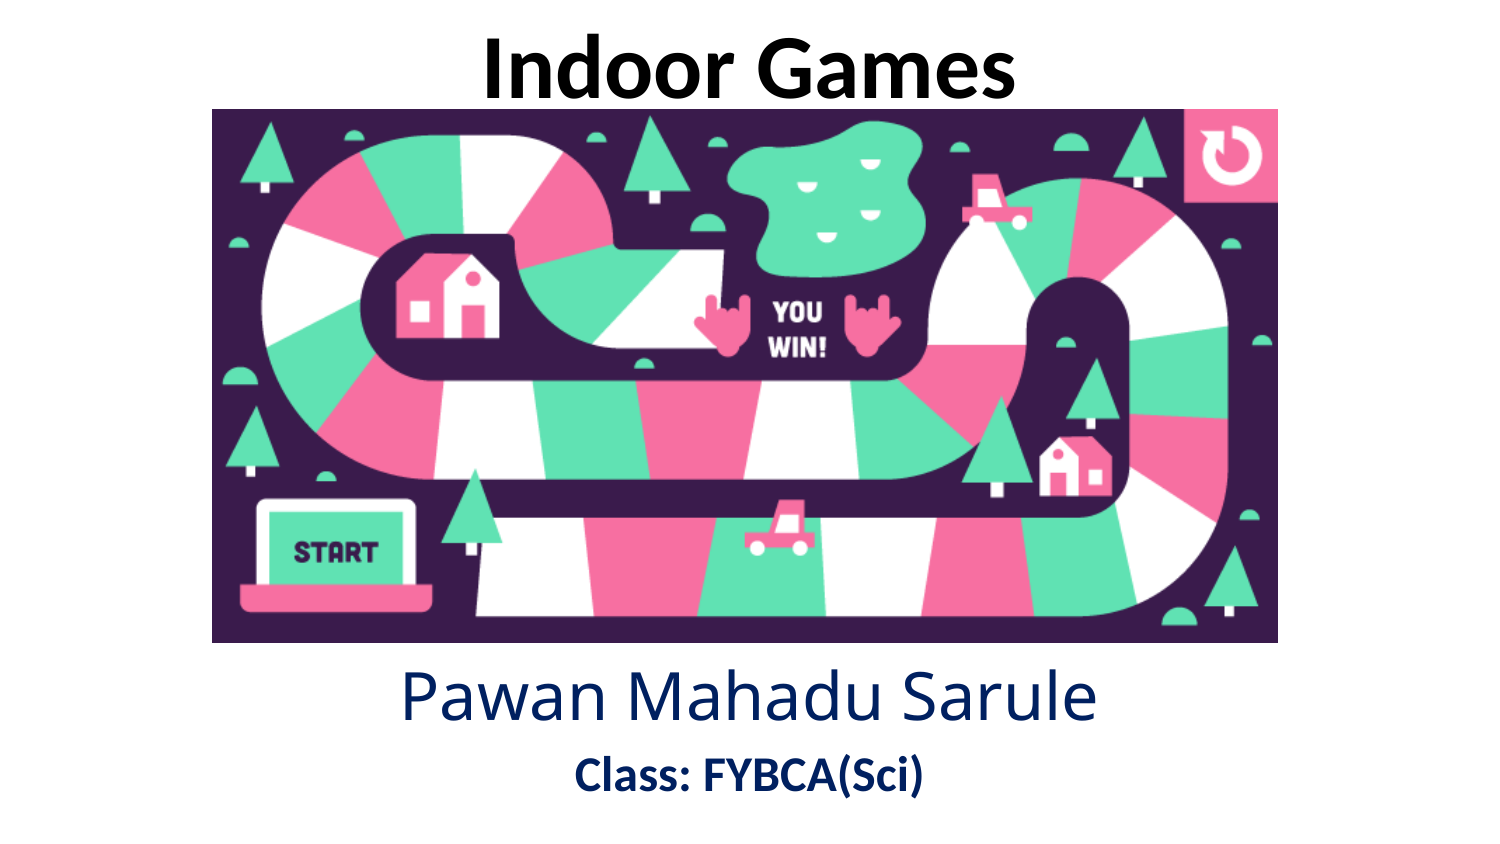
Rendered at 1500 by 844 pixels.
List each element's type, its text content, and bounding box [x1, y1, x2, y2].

text_box Pawan Mahadu Sarule [0, 646, 1500, 734]
picture [212, 109, 1278, 643]
text_box Class: FYBCA(Sci) [0, 734, 1500, 809]
text_box Indoor Games [0, 0, 1500, 125]
